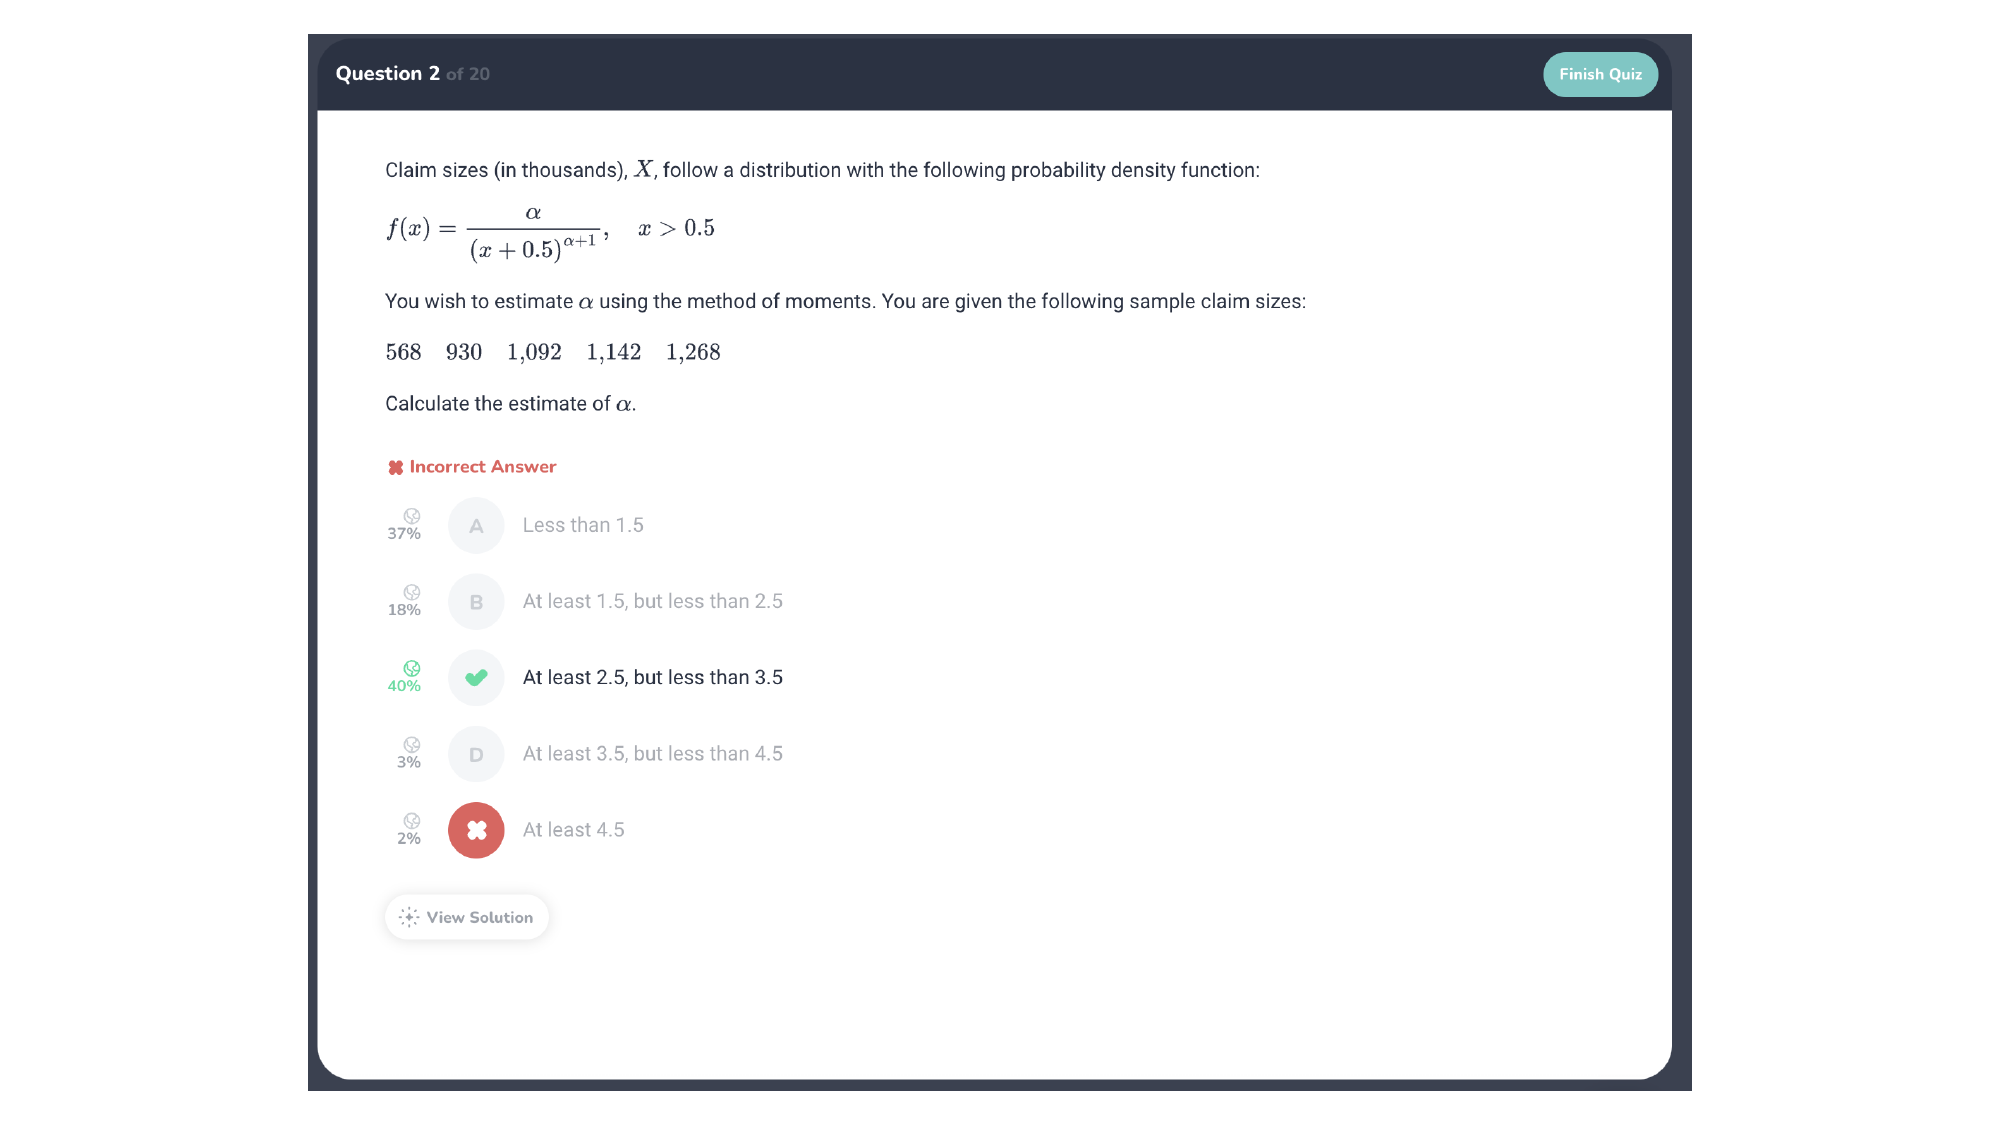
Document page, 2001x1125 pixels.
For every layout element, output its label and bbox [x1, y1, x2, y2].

list [307, 33, 1693, 1092]
